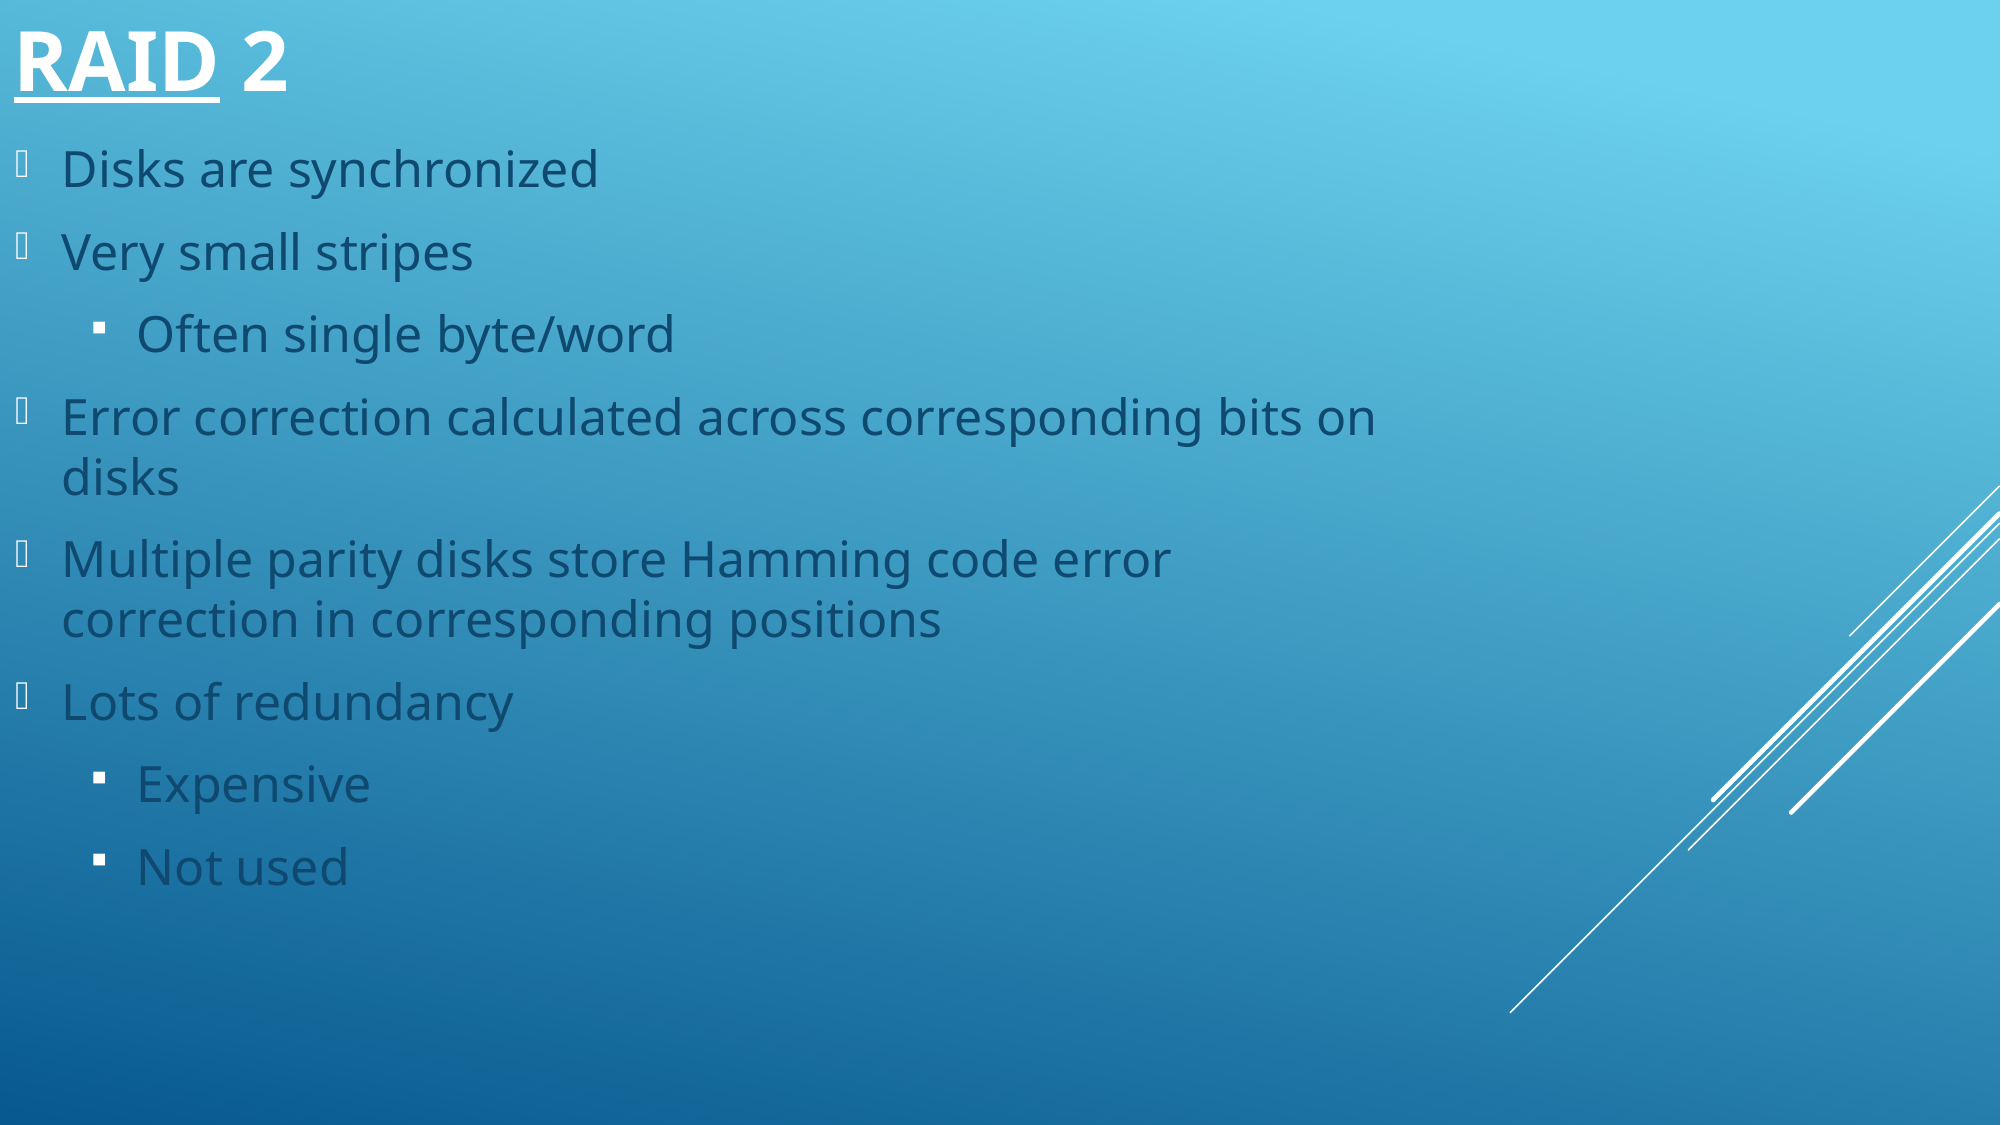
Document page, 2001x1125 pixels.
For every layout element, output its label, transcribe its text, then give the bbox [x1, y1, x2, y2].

list Disks are synchronized Very small stripes Often single byte/word Error correction calculated across corresponding bits on disks Multiple parity disks store Hamming code error correction in corresponding positions Lots of redundancy Expensive Not used [0, 109, 1400, 924]
title RAID 2 [0, 0, 308, 109]
